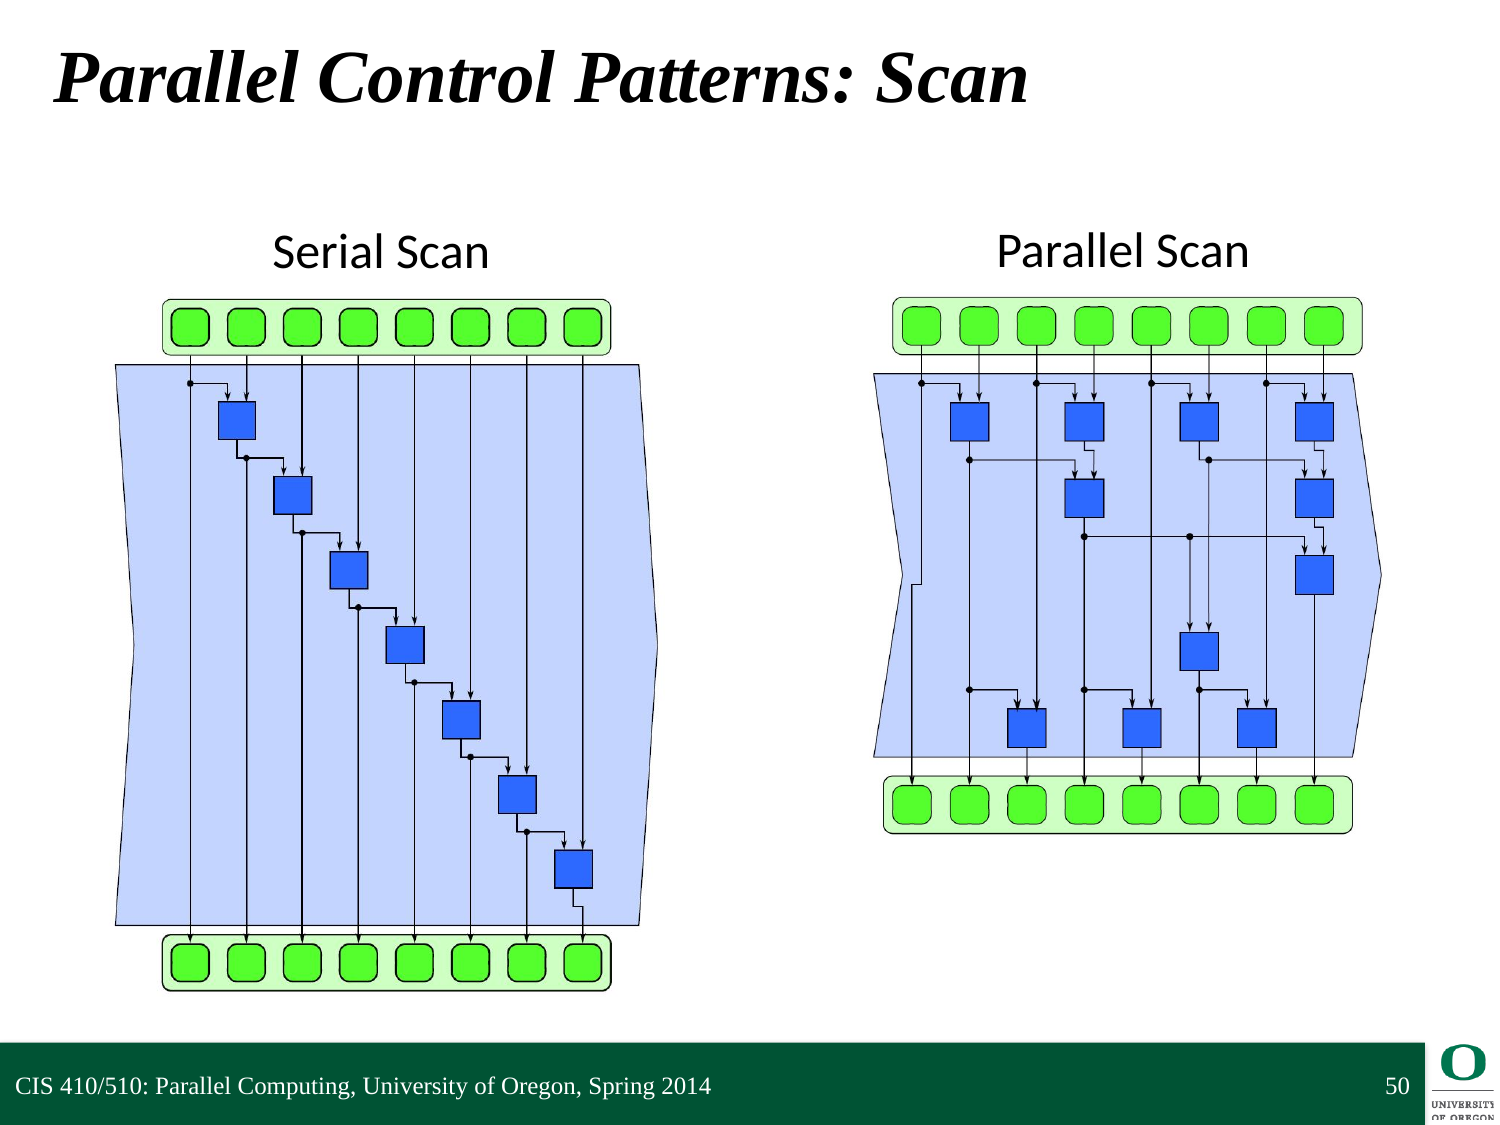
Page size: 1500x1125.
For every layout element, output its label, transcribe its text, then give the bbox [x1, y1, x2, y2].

picture [97, 287, 666, 997]
footer CIS 410/510: Parallel Computing, University of Oregon, Spring 2014 [0, 1044, 988, 1125]
text_box Parallel Scan [917, 210, 1330, 285]
slide_number 50 [1074, 1044, 1425, 1125]
text_box Serial Scan [186, 210, 577, 285]
title Parallel Control Patterns: Scan [39, 0, 1500, 145]
picture [859, 292, 1387, 837]
